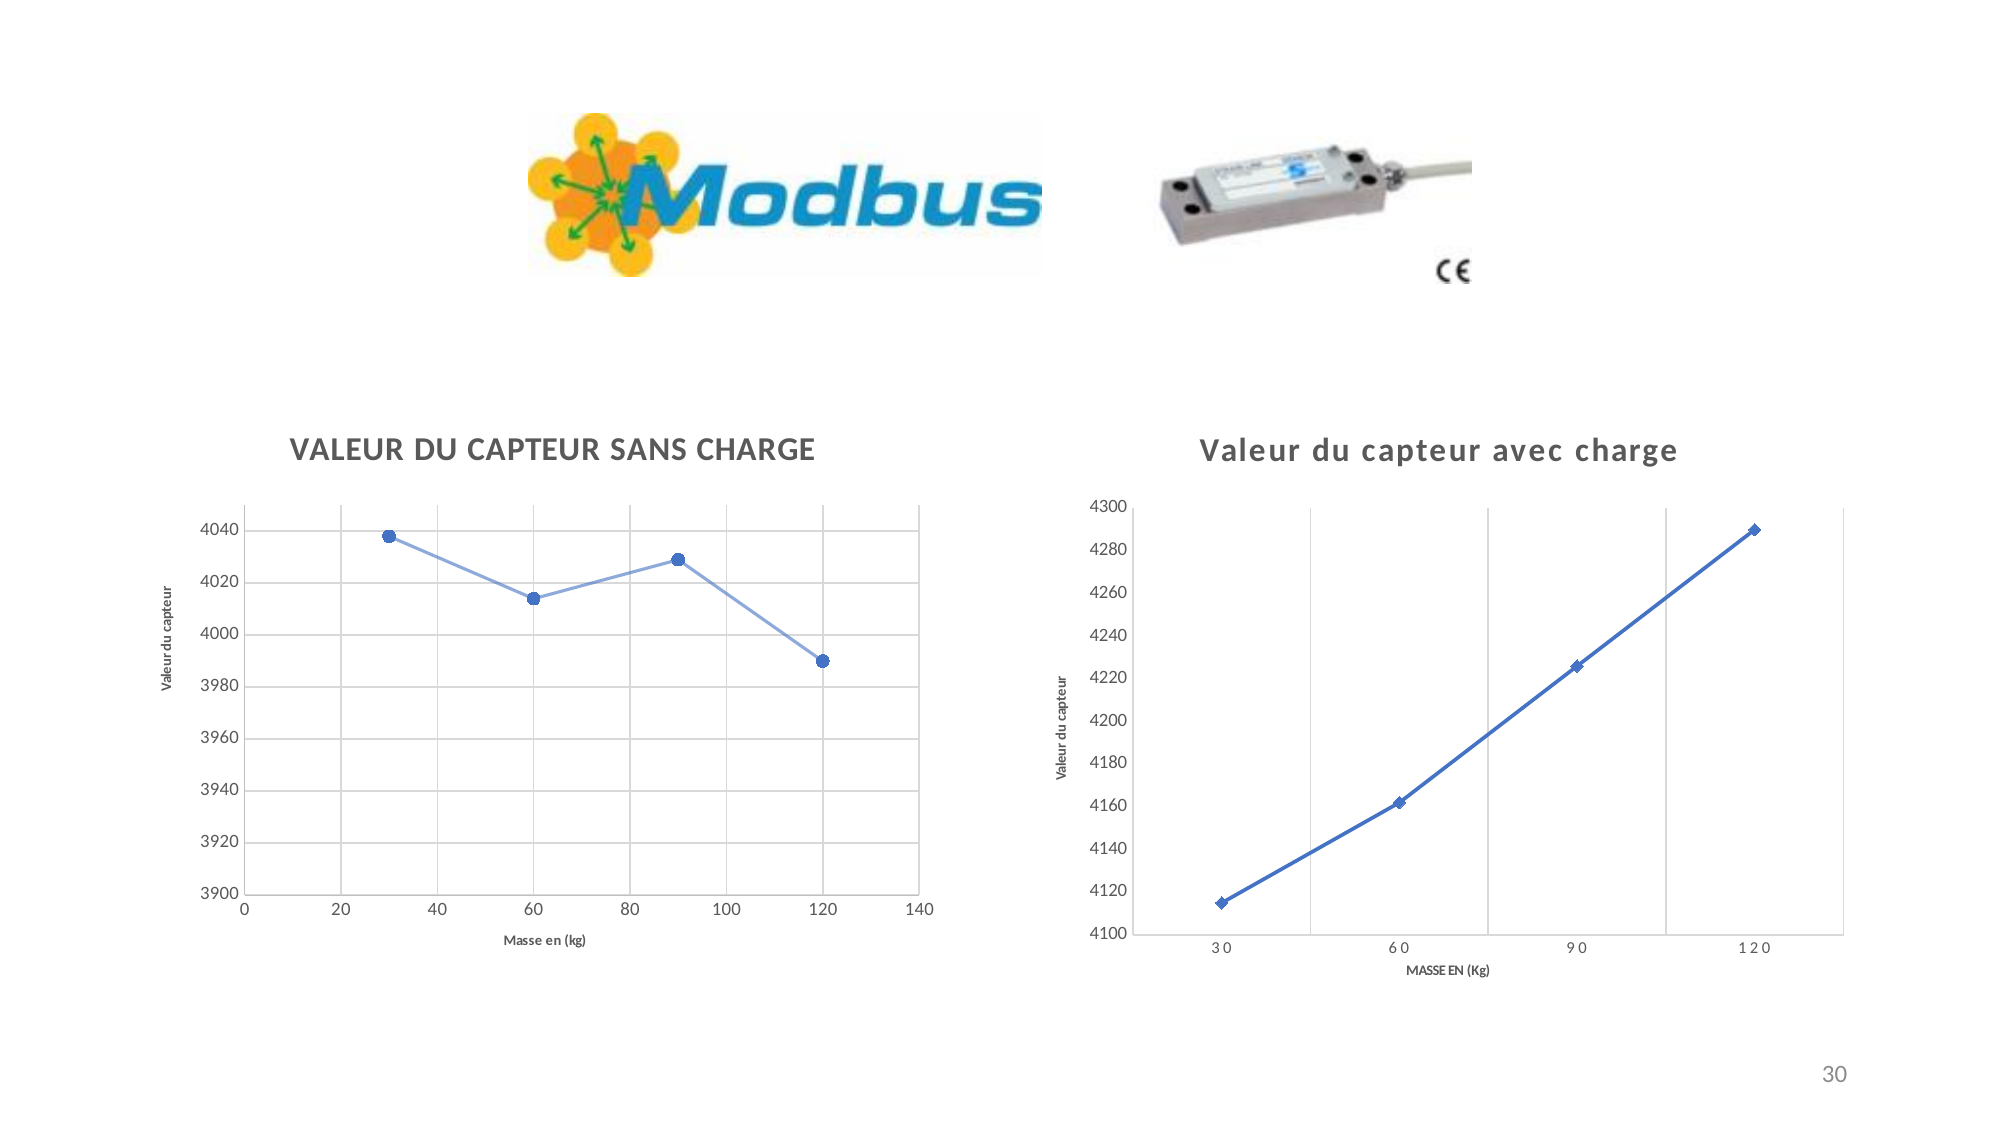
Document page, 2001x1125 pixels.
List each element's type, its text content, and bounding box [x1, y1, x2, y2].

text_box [528, 106, 1472, 285]
slide_number 30 [1412, 1042, 1863, 1103]
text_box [155, 406, 1845, 999]
